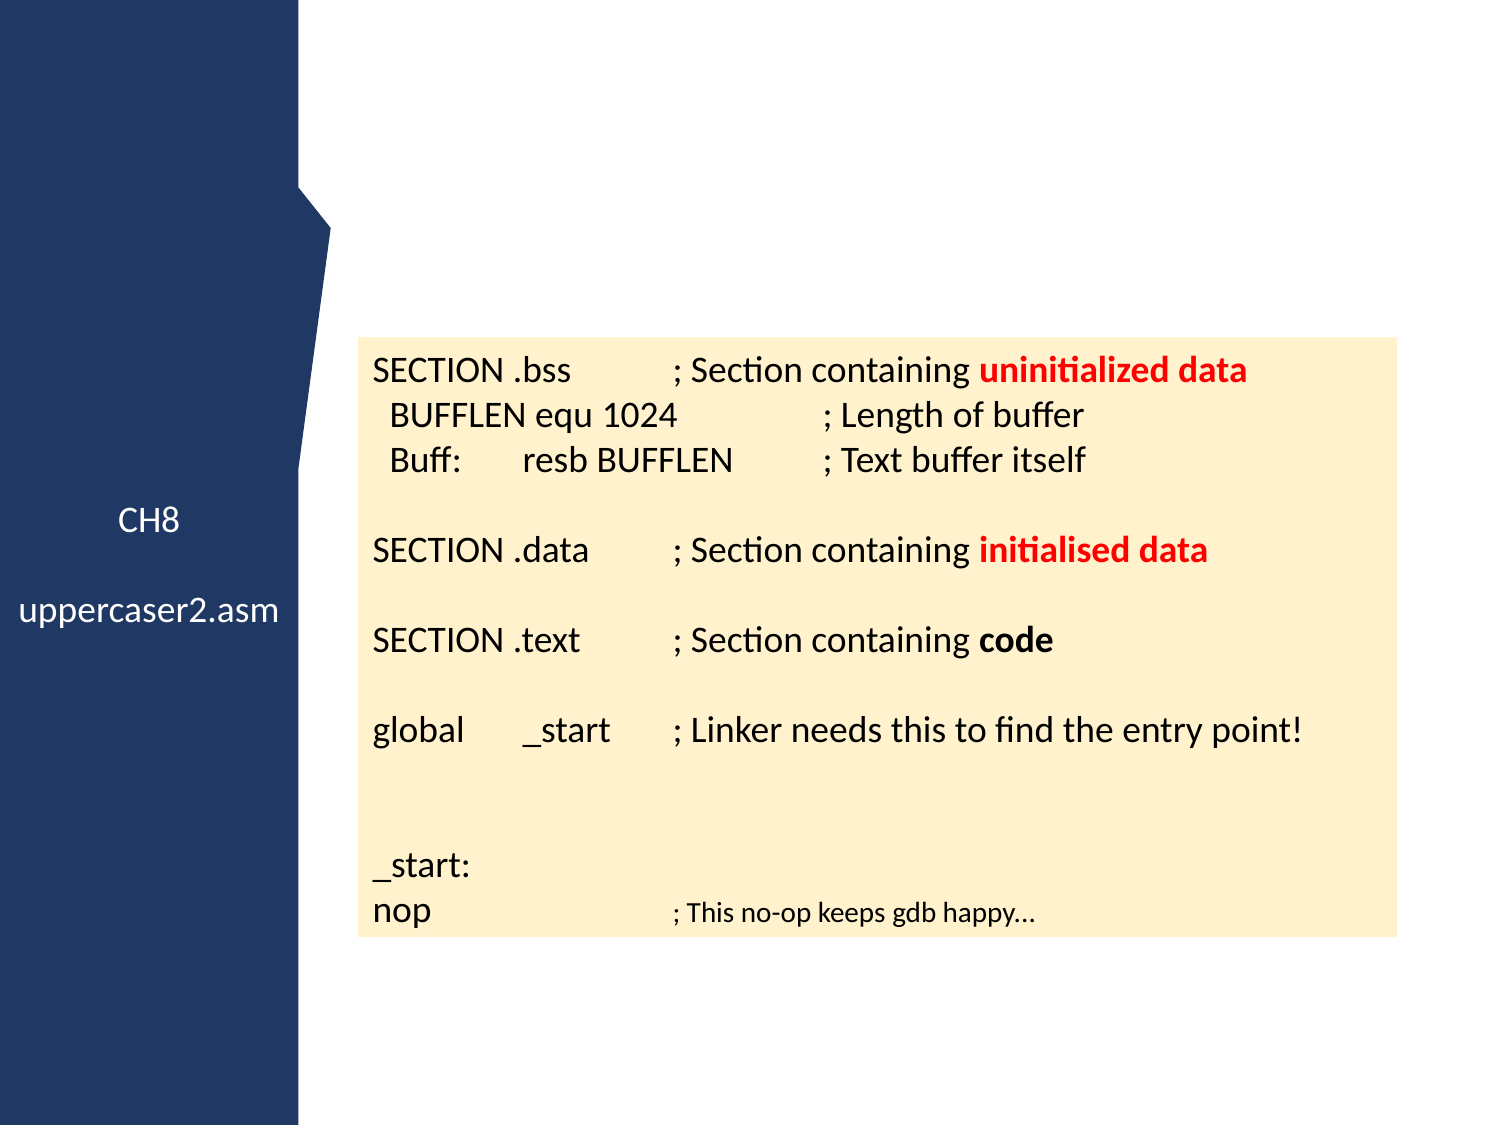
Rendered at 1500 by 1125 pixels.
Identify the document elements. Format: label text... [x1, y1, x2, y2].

text_box SECTION .bss ; Section containing uninitialized data BUFFLEN equ 1024 ; Length of buffer Buff: resb BUFFLEN ; Text buffer itself SECTION .data ; Section containing initialised data SECTION .text ; Section containing code global _start ; Linker needs this to find the entry point! _start: nop ; This no-op keeps gdb happy... [357, 337, 1397, 937]
text_box CH8 uppercaser2.asm [0, 0, 332, 1125]
